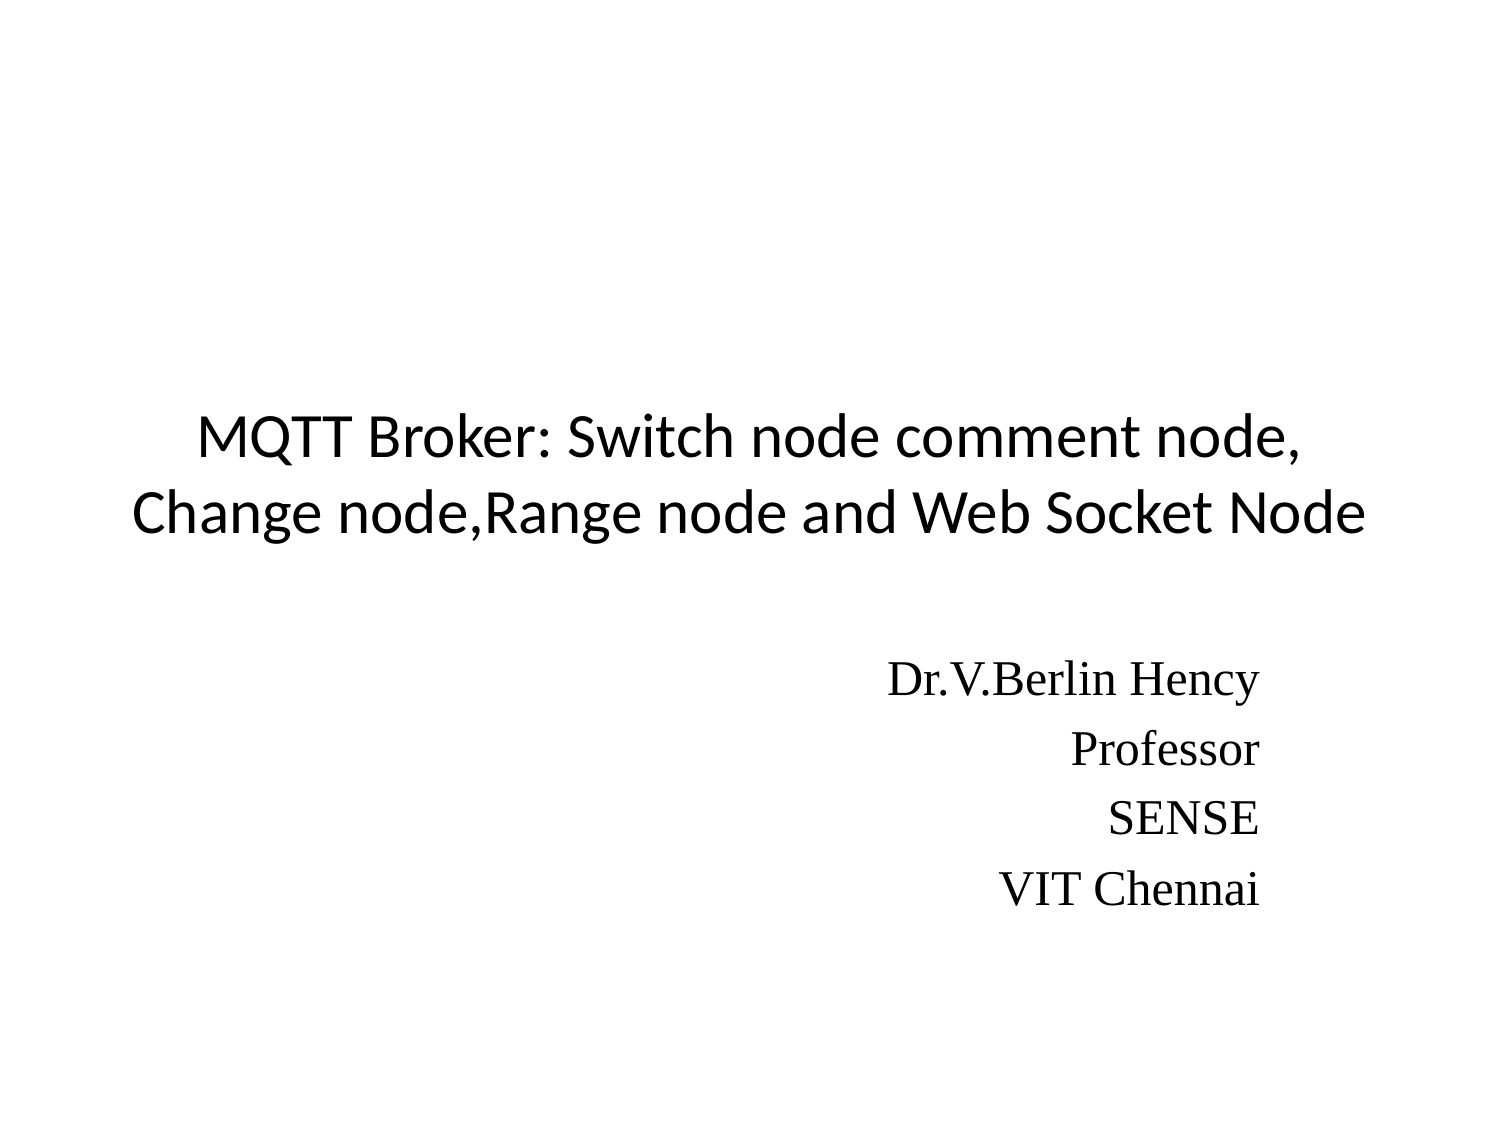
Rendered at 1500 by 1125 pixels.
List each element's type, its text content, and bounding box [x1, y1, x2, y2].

title MQTT Broker: Switch node comment node, Change node,Range node and Web Socket Node [112, 349, 1388, 591]
subtitle Dr.V.Berlin Hency Professor SENSE VIT Chennai [225, 637, 1275, 925]
